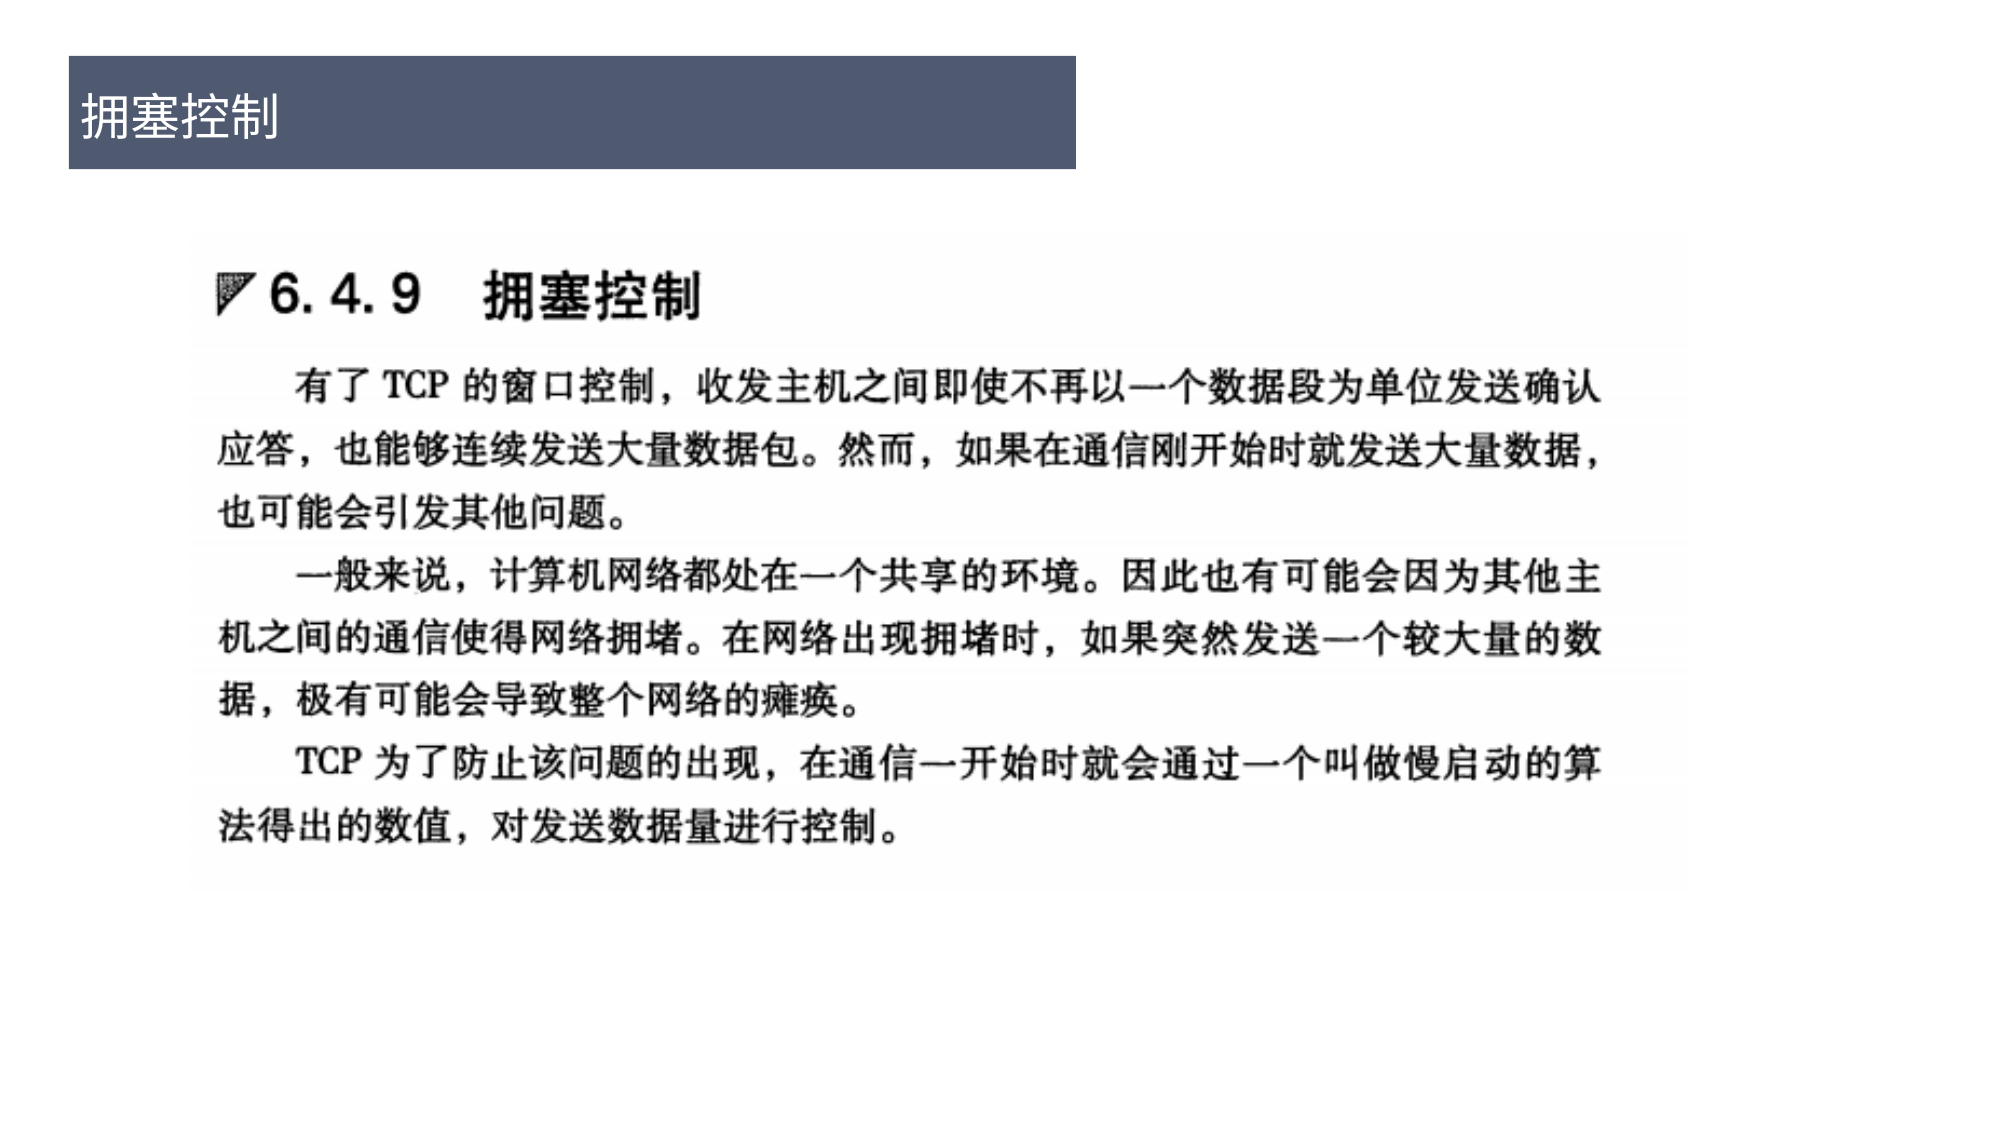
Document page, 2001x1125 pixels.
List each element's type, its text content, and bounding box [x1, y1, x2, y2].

picture [188, 232, 1688, 893]
text_box 拥塞控制 [68, 55, 1076, 170]
